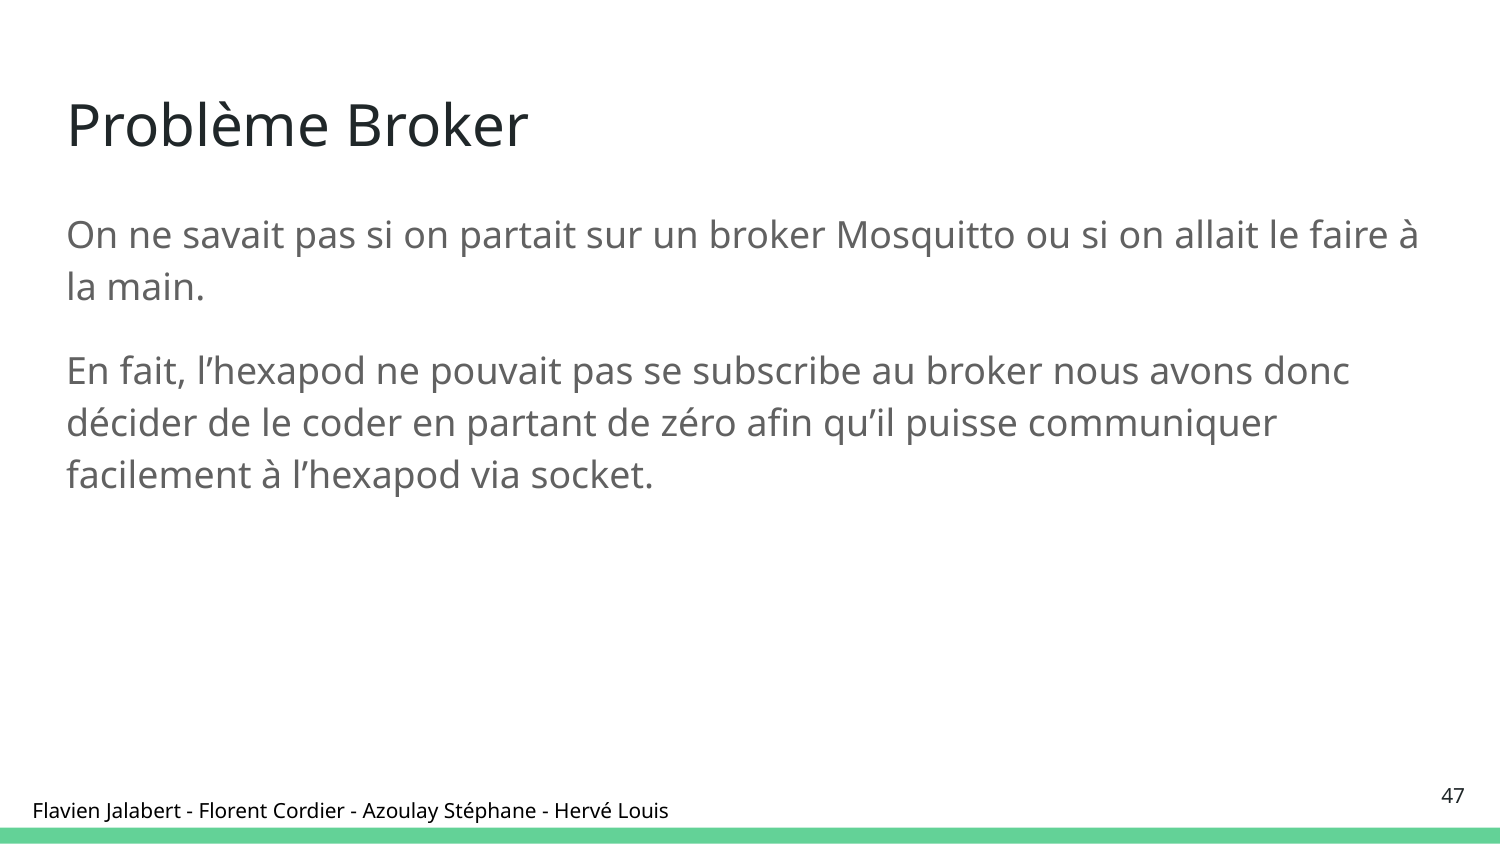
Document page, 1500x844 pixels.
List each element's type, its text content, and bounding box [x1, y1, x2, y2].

list On ne savait pas si on partait sur un broker Mosquitto ou si on allait le faire à la main. En fait, l’hexapod ne pouvait pas se subscribe au broker nous avons donc décider de le coder en partant de zéro afin qu’il puisse communiquer facilement à l’hexapod via socket. [51, 189, 1449, 750]
slide_number ‹#› [1389, 764, 1480, 830]
title Problème Broker [51, 72, 1449, 167]
